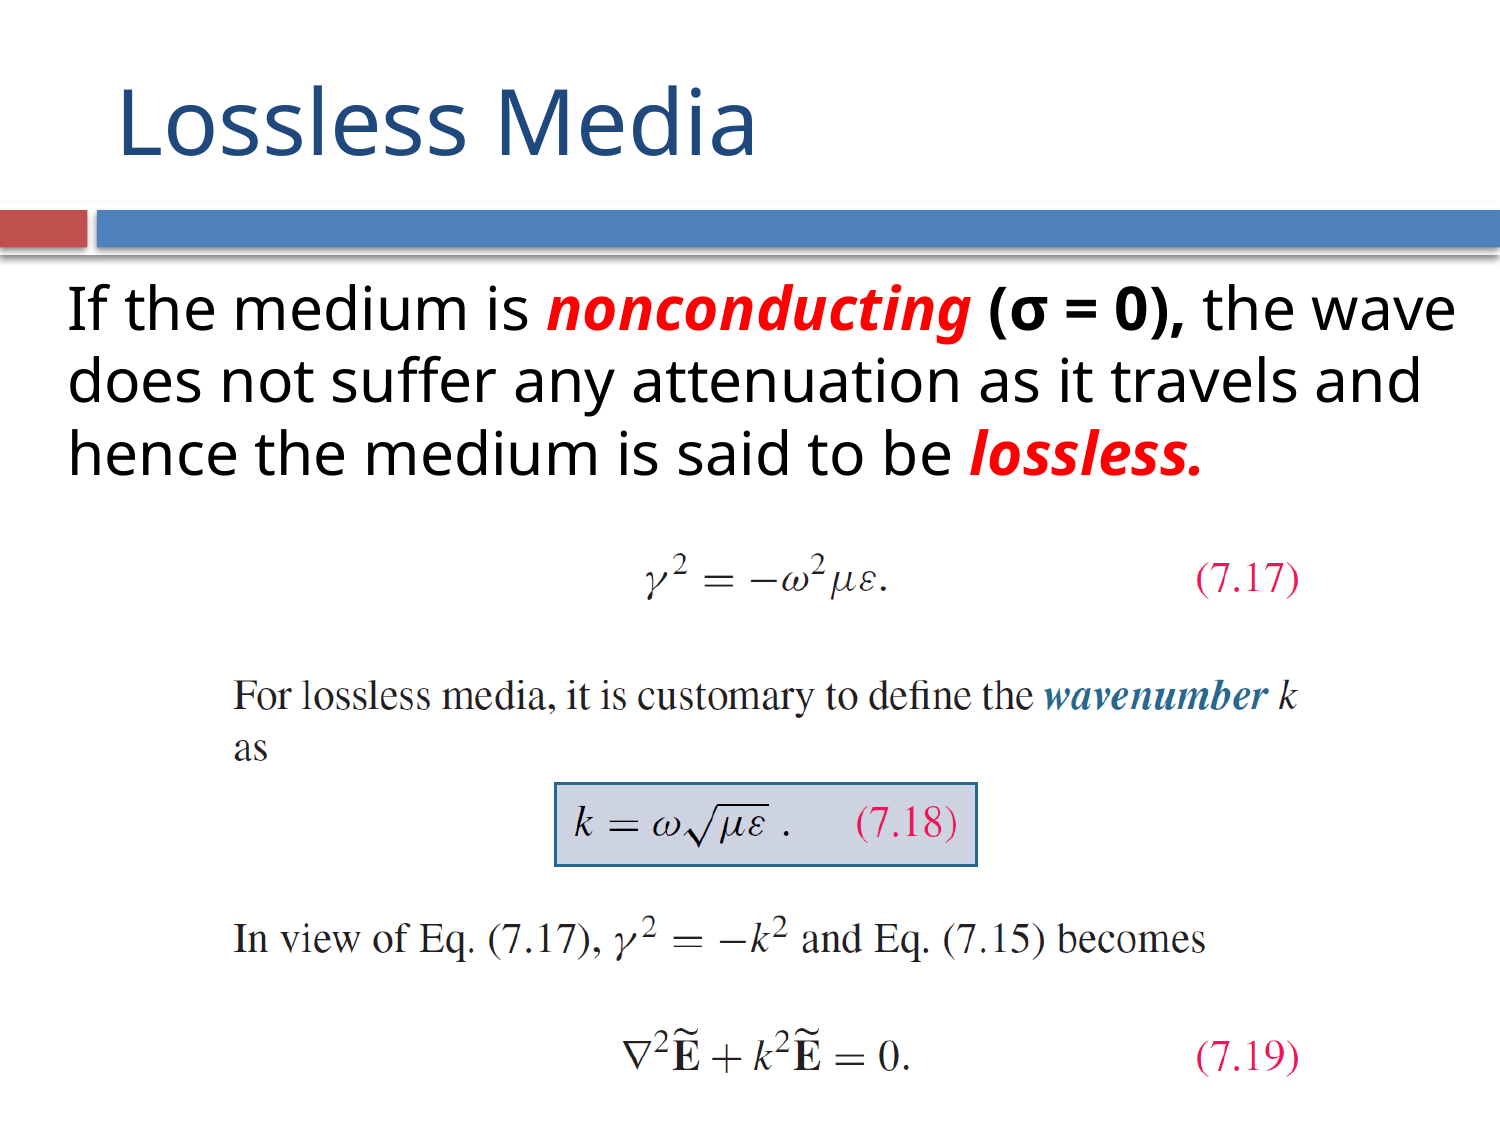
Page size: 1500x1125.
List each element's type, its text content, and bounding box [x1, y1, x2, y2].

picture [230, 524, 1301, 1088]
title Lossless Media [100, 37, 1438, 200]
list If the medium is nonconducting (σ = 0), the wave does not suffer any attenuation as it travels and hence the medium is said to be lossless. [0, 262, 1475, 513]
